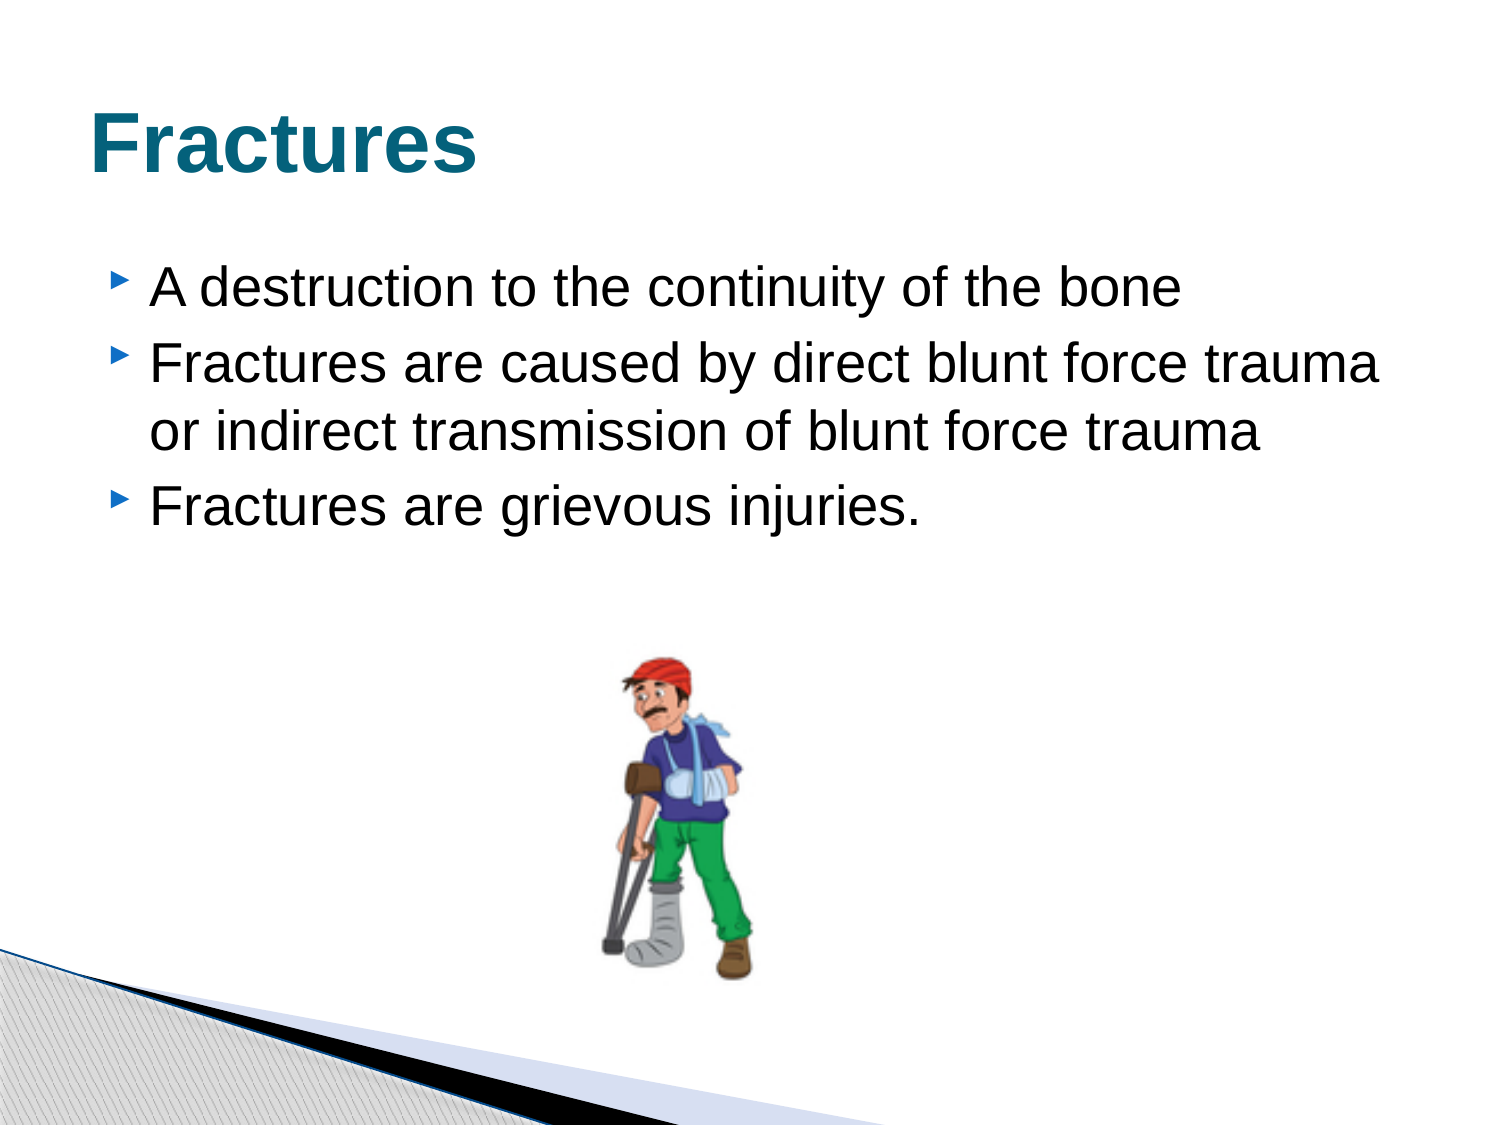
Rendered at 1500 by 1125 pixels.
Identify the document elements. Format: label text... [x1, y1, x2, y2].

title Fractures [75, 45, 1425, 233]
picture [518, 643, 838, 997]
list A destruction to the continuity of the bone Fractures are caused by direct blunt force trauma or indirect transmission of blunt force trauma Fractures are grievous injuries. [75, 243, 1425, 986]
